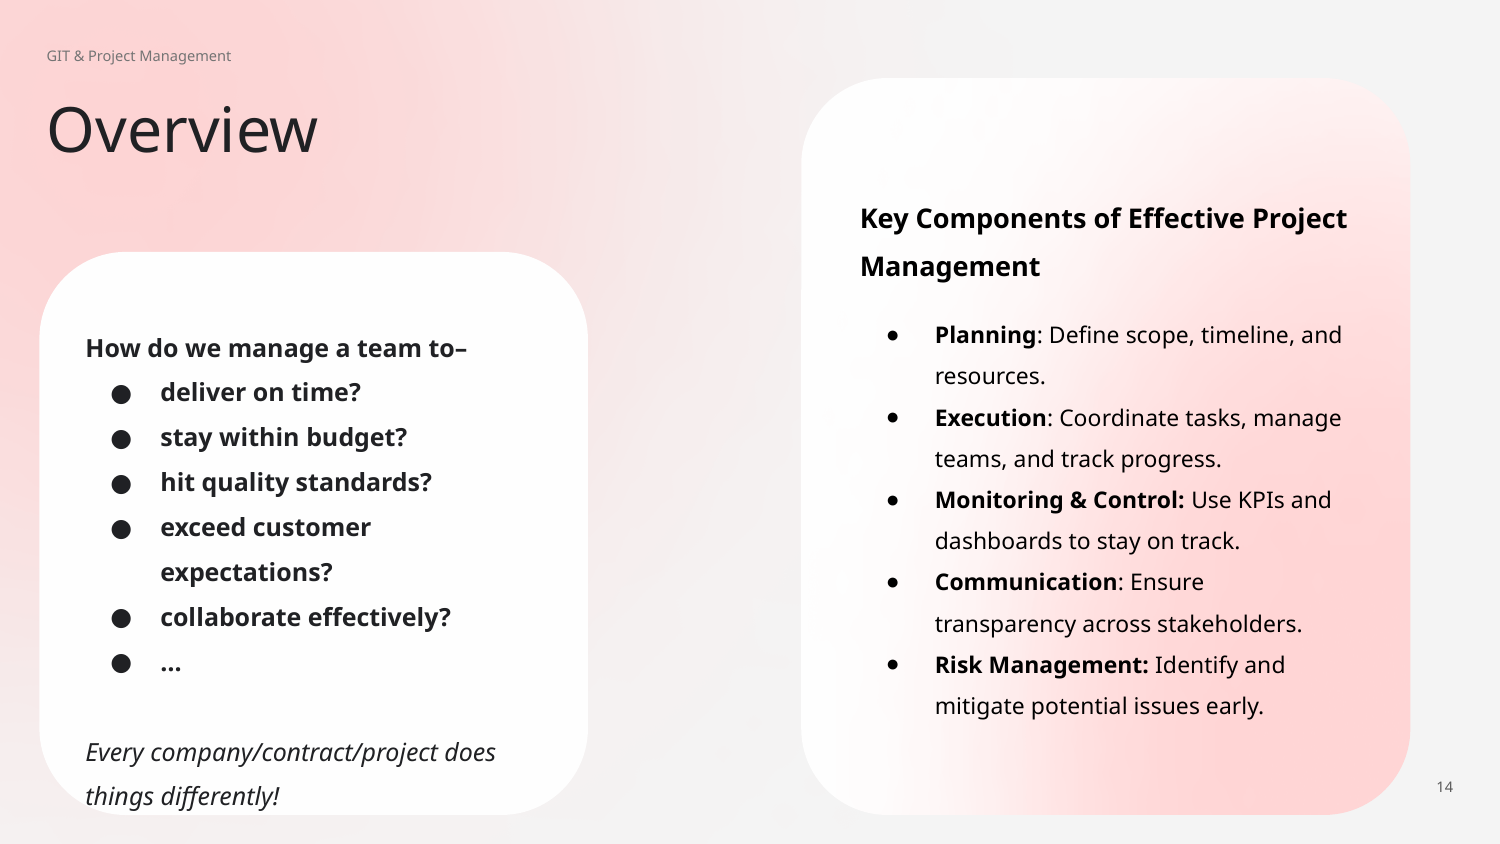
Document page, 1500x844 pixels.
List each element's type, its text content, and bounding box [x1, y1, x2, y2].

slide_number ‹#› [1415, 765, 1453, 799]
picture [0, 0, 1500, 844]
subtitle GIT & Project Management [46, 46, 370, 79]
title Overview [46, 98, 795, 240]
text_box How do we manage a team to– deliver on time? stay within budget? hit quality standards? exceed customer expectations? collaborate effectively? … Every company/contract/project does things differently! [70, 302, 557, 643]
text_box [39, 251, 588, 816]
